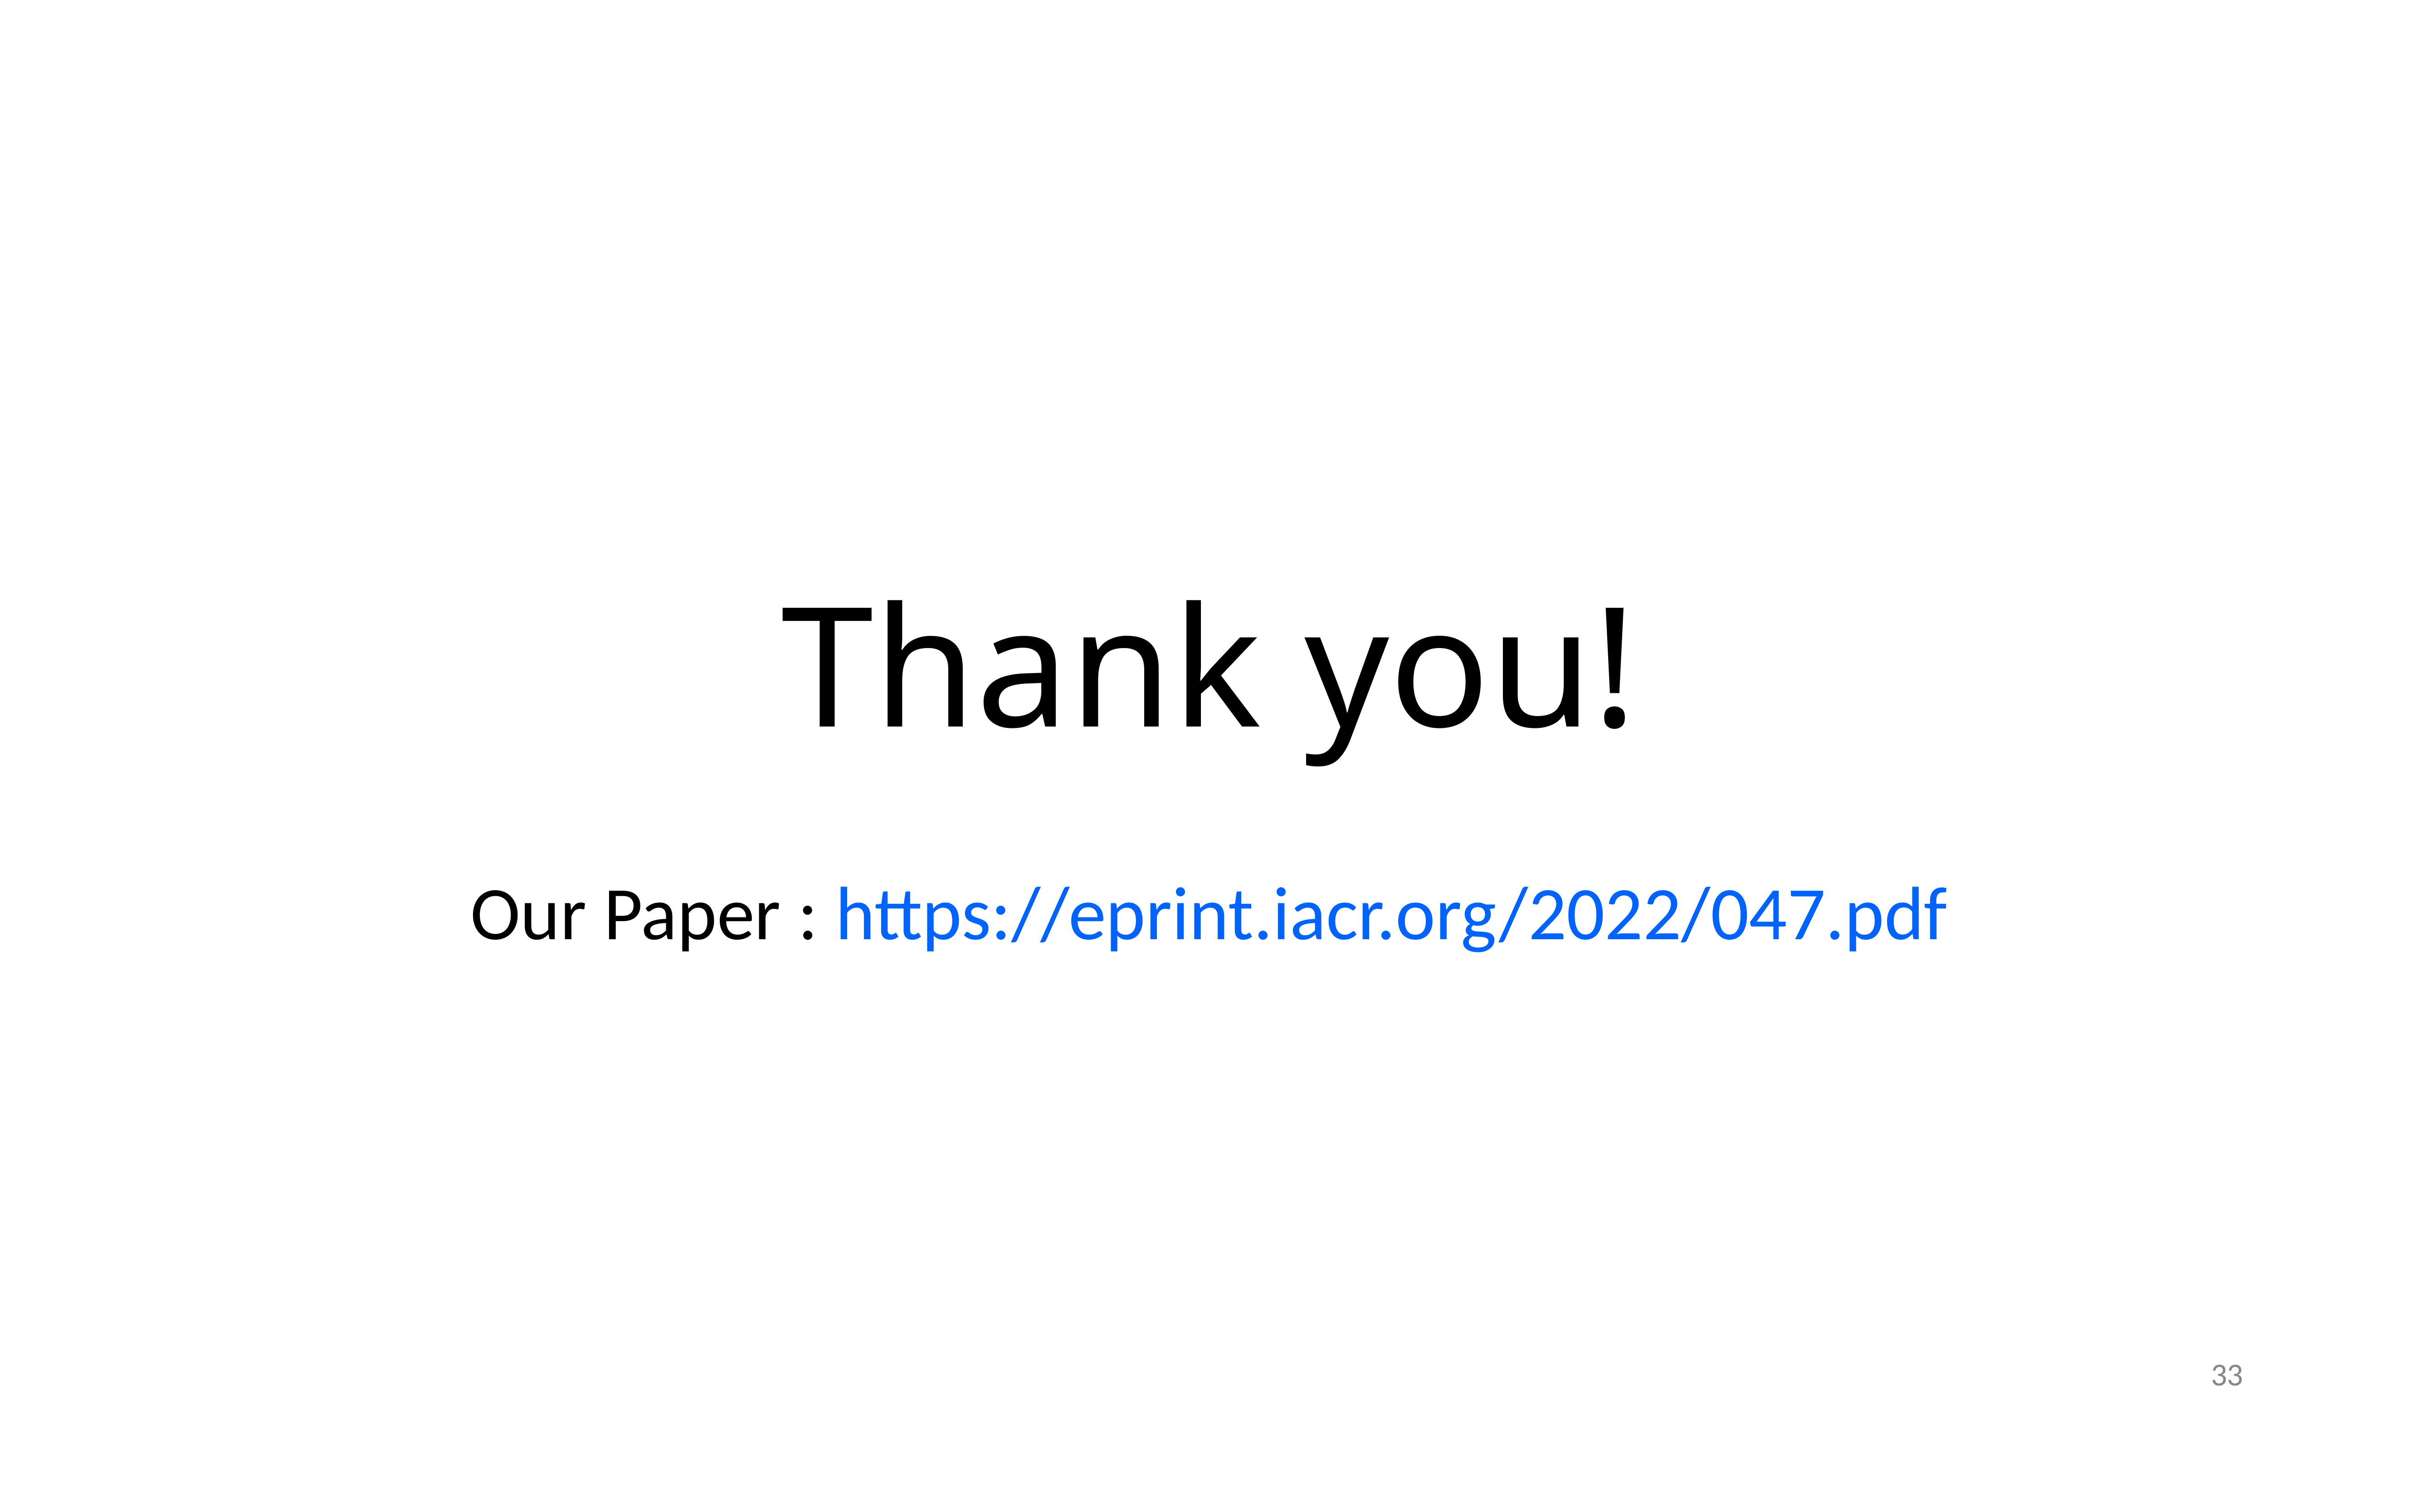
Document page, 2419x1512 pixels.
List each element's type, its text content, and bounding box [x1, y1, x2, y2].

text_box Our Paper : https://eprint.iacr.org/2022/047.pdf [461, 854, 1957, 964]
slide_number 33 [2200, 1346, 2253, 1400]
title Thank you! [302, 298, 2117, 773]
